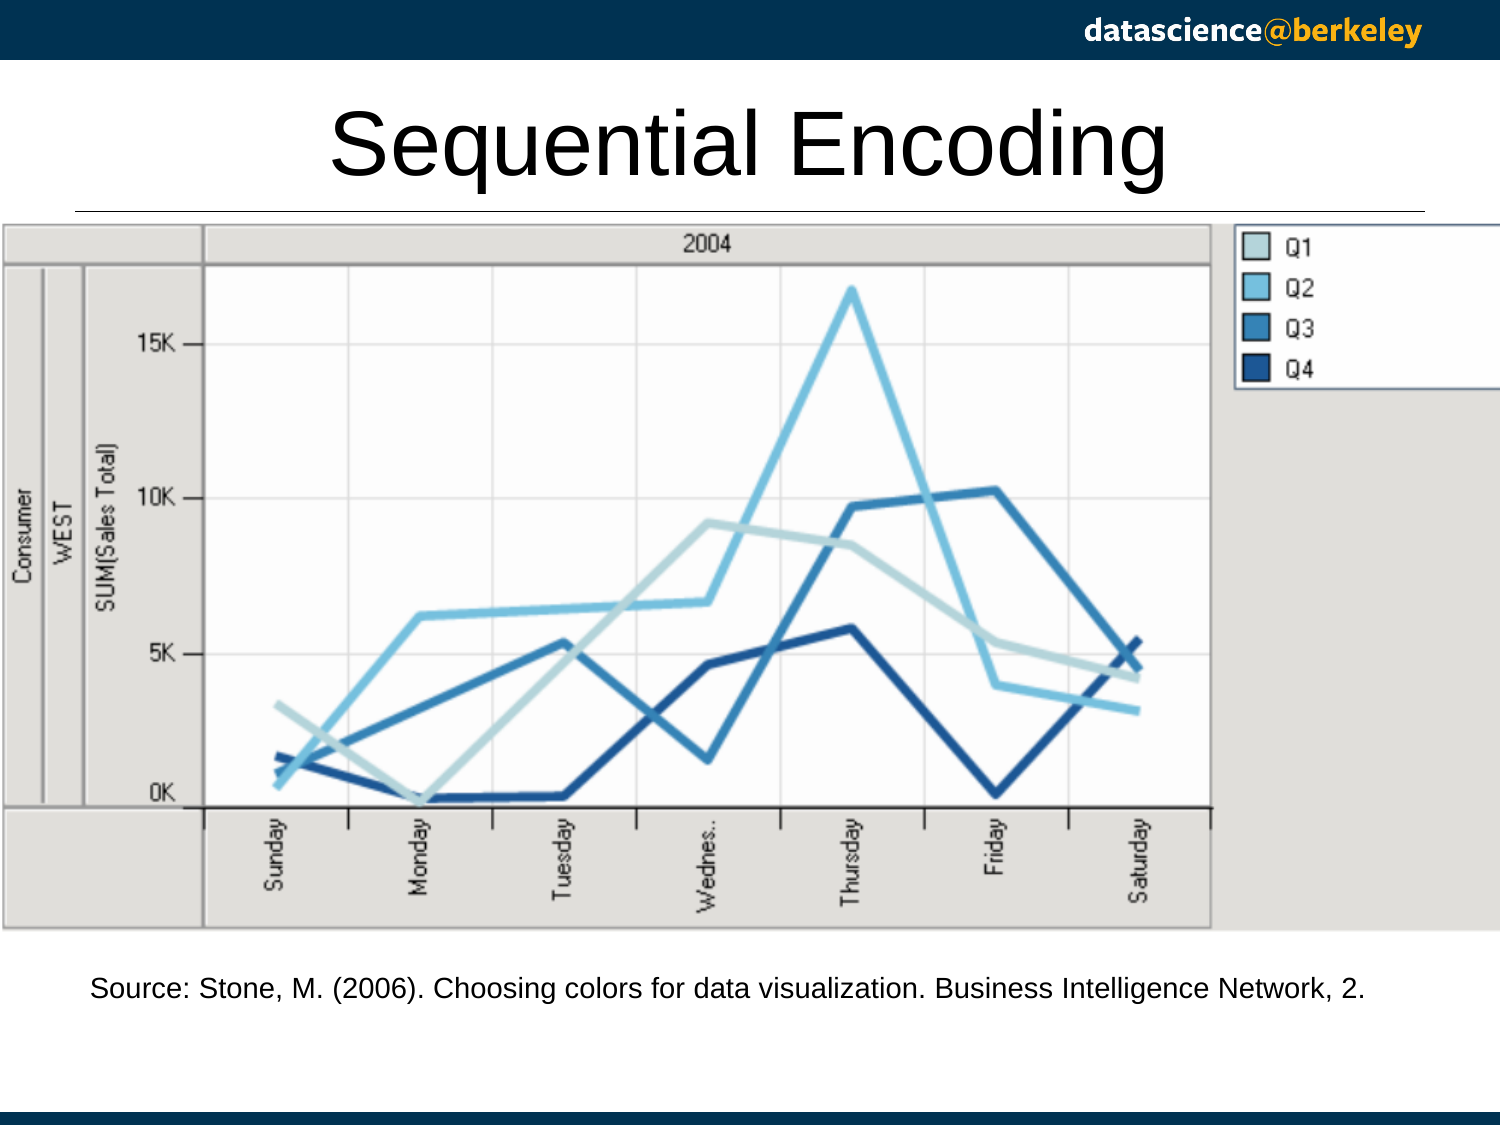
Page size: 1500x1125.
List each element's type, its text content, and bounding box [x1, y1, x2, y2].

text_box Source: Stone, M. (2006). Choosing colors for data visualization. Business Intelligence Network, 2. [74, 962, 1425, 1013]
title Sequential Encoding [75, 45, 1425, 210]
picture [1079, 10, 1431, 52]
picture [0, 212, 1500, 951]
